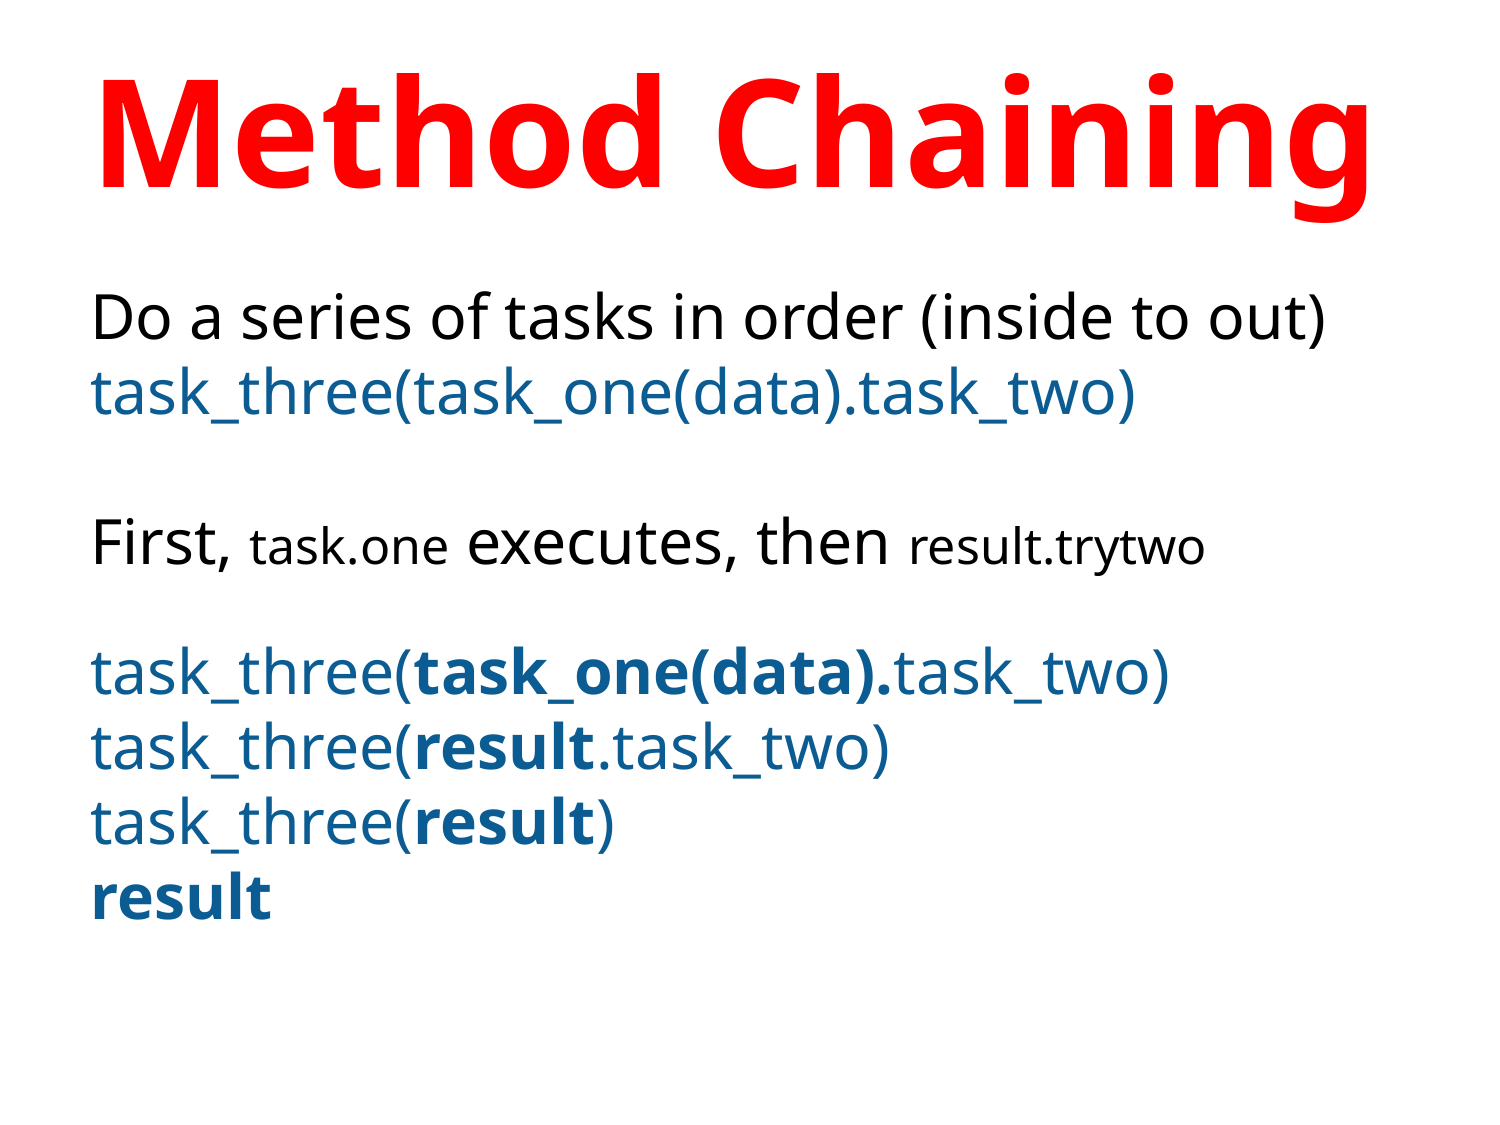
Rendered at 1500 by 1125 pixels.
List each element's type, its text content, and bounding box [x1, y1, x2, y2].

list Do a series of tasks in order (inside to out) task_three(task_one(data).task_two) First, task.one executes, then result.trytwo task_three(task_one(data).task_two) task_three(result.task_two) task_three(result) result [75, 262, 1425, 1078]
title Method Chaining [75, 45, 1425, 233]
